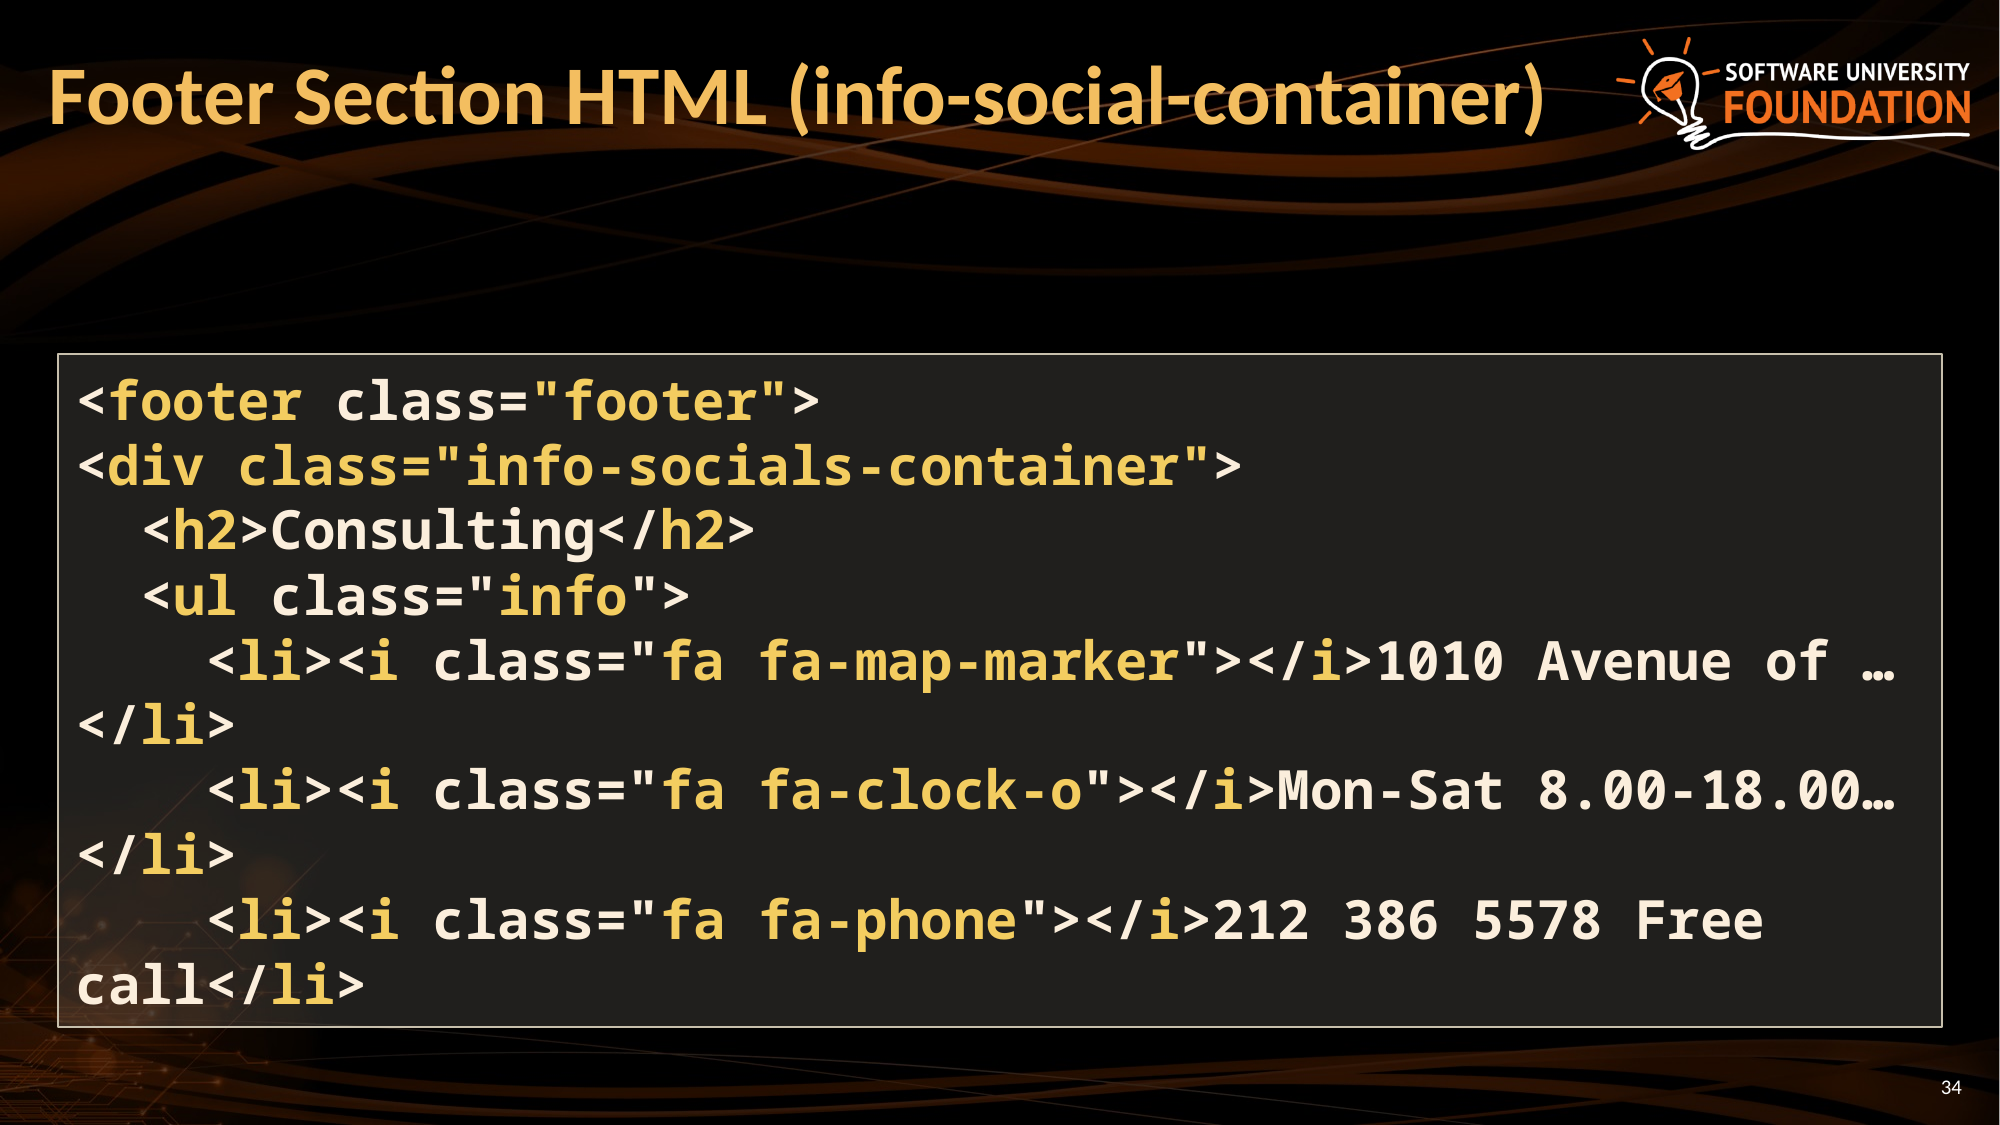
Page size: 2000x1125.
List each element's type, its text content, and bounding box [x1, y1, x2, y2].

text_box <footer class="footer"> <div class="info-socials-container"> <h2>Consulting</h2> <ul class="info"> <li><i class="fa fa-map-marker"></i>1010 Avenue of …</li> <li><i class="fa fa-clock-o"></i>Mon-Sat 8.00-18.00…</li> <li><i class="fa fa-phone"></i>212 386 5578 Free call</li> [57, 354, 1942, 1028]
title Footer Section HTML (info-social-container) [30, 6, 1602, 189]
picture [0, 0, 2000, 1125]
slide_number 34 [1897, 1070, 1968, 1103]
